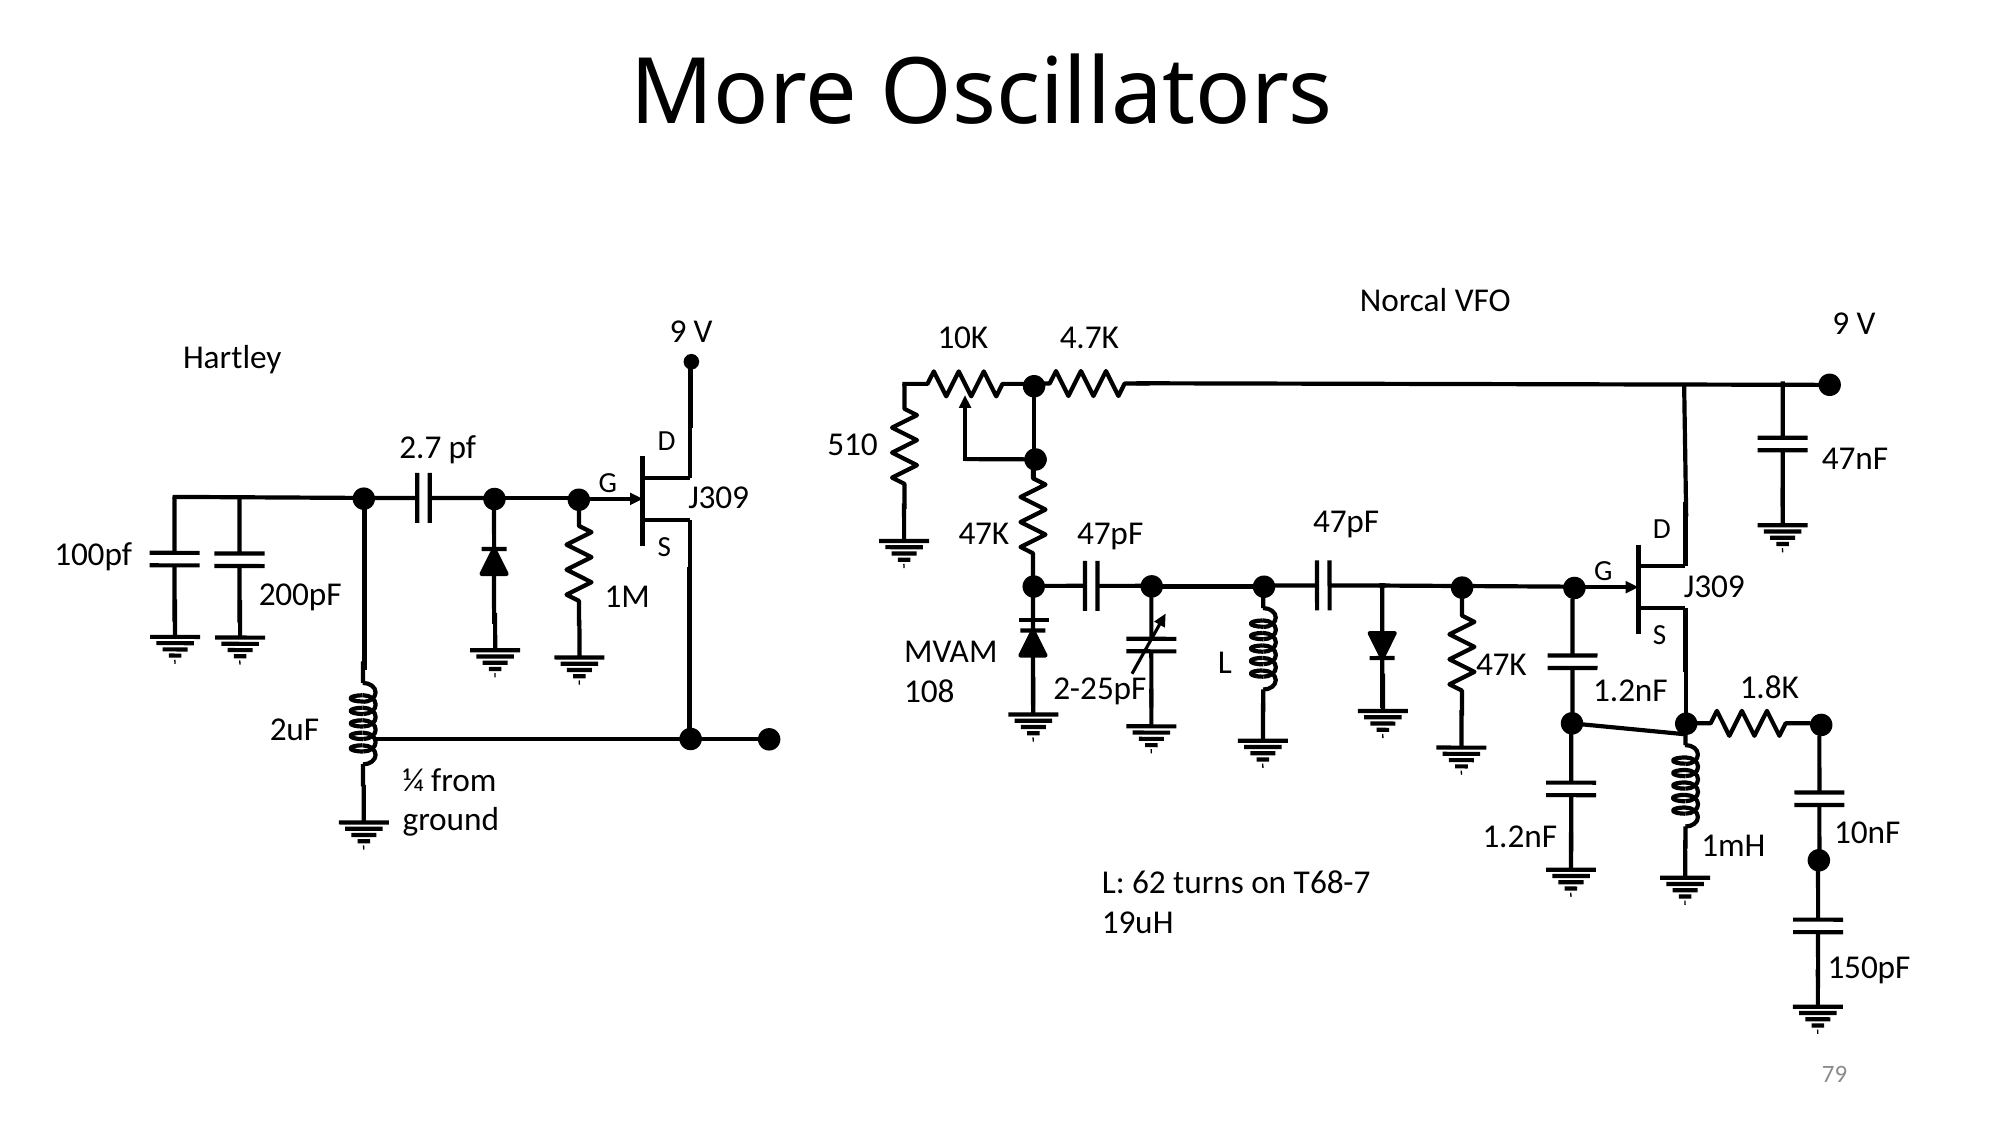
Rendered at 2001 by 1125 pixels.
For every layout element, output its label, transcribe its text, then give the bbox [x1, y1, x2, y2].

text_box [39, 301, 792, 848]
title More Oscillators [119, 22, 1845, 165]
slide_number 79 [1412, 1042, 1863, 1103]
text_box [812, 271, 1938, 1032]
